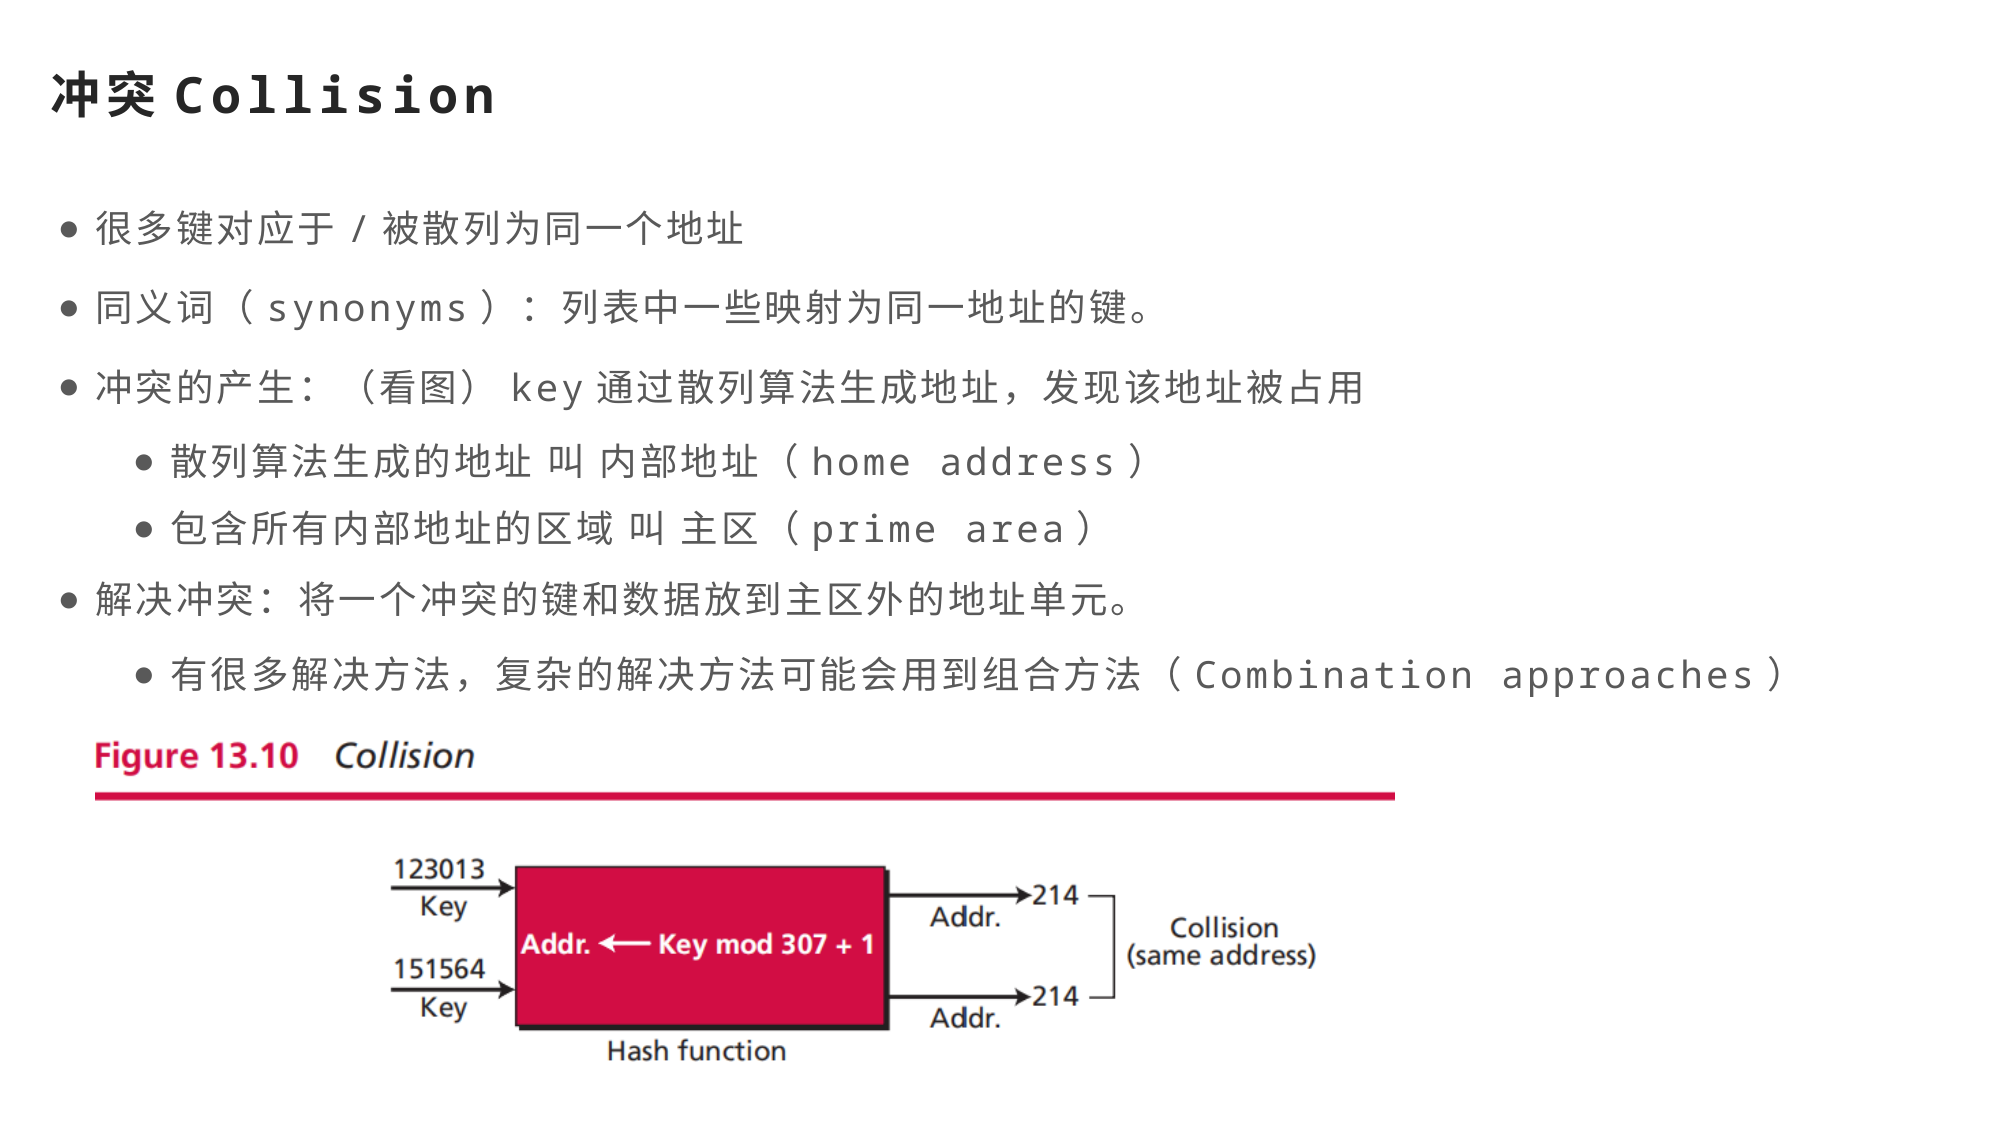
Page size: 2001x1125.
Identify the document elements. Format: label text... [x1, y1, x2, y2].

list 很多键对应于/被散列为同一个地址 同义词（synonyms）：列表中一些映射为同一地址的键。 冲突的产生：（看图）key通过散列算法生成地址，发现该地址被占用 散列算法生成的地址 叫 内部地址（home address） 包含所有内部地址的区域 叫 主区（prime area） 解决冲突：将一个冲突的键和数据放到主区外的地址单元。 有很多解决方法，复杂的解决方法可能会用到组合方法（Combination approaches） [42, 183, 1842, 965]
picture [95, 727, 1395, 1067]
title 冲突Collision [35, 35, 1835, 152]
